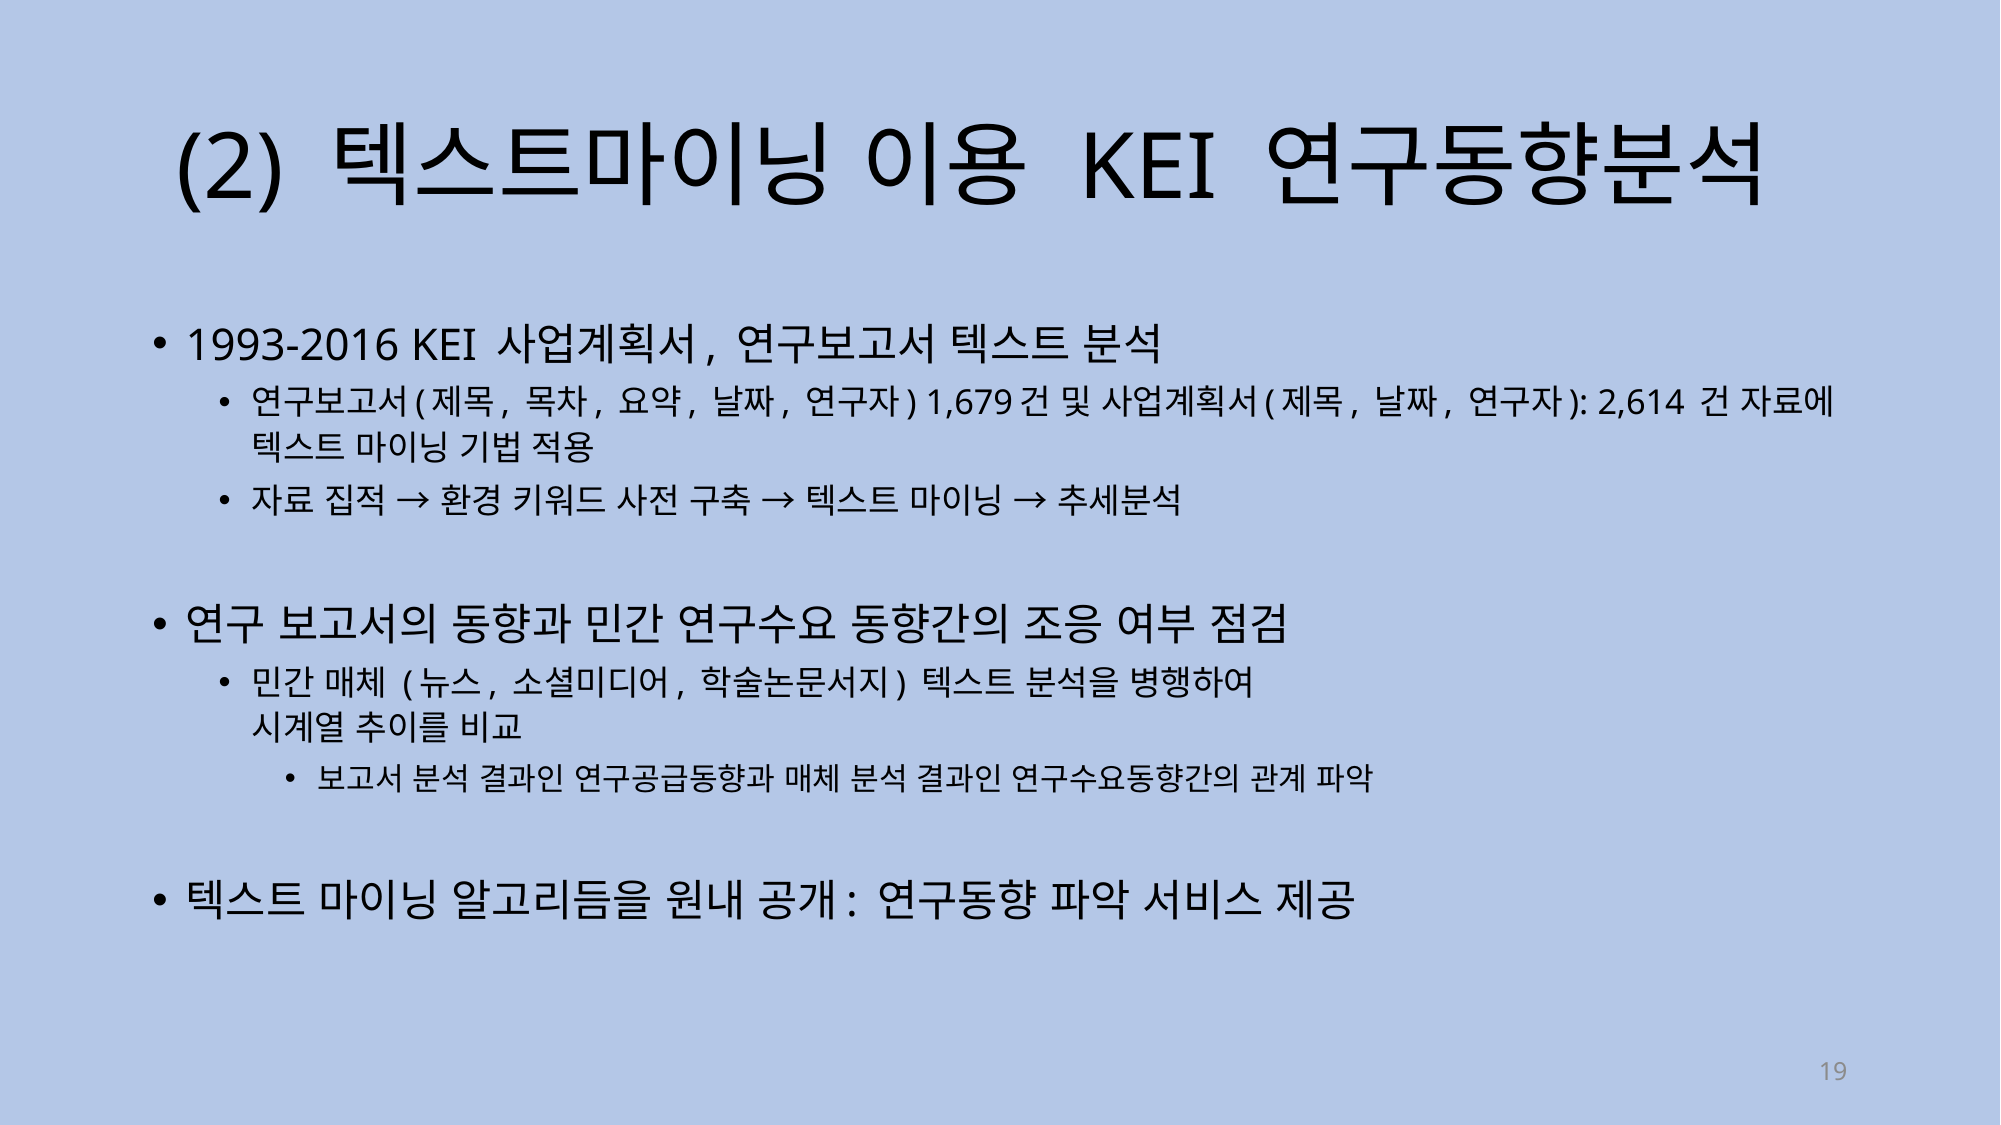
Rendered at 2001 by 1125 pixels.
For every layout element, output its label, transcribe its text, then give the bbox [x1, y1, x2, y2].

list 1993-2016 KEI 사업계획서, 연구보고서 텍스트 분석 연구보고서(제목, 목차, 요약, 날짜, 연구자) 1,679건 및 사업계획서(제목, 날짜, 연구자): 2,614 건 자료에 텍스트 마이닝 기법 적용 자료 집적 → 환경 키워드 사전 구축 → 텍스트 마이닝 → 추세분석 연구 보고서의 동향과 민간 연구수요 동향간의 조응 여부 점검 민간 매체 (뉴스, 소셜미디어, 학술논문서지) 텍스트 분석을 병행하여 시계열 추이를 비교 보고서 분석 결과인 연구공급동향과 매체 분석 결과인 연구수요동향간의 관계 파악 텍스트 마이닝 알고리듬을 원내 공개: 연구동향 파악 서비스 제공 [137, 299, 1904, 942]
slide_number 19 [1412, 1042, 1863, 1103]
title (2) 텍스트마이닝 이용 KEI 연구동향분석 [137, 59, 1863, 278]
